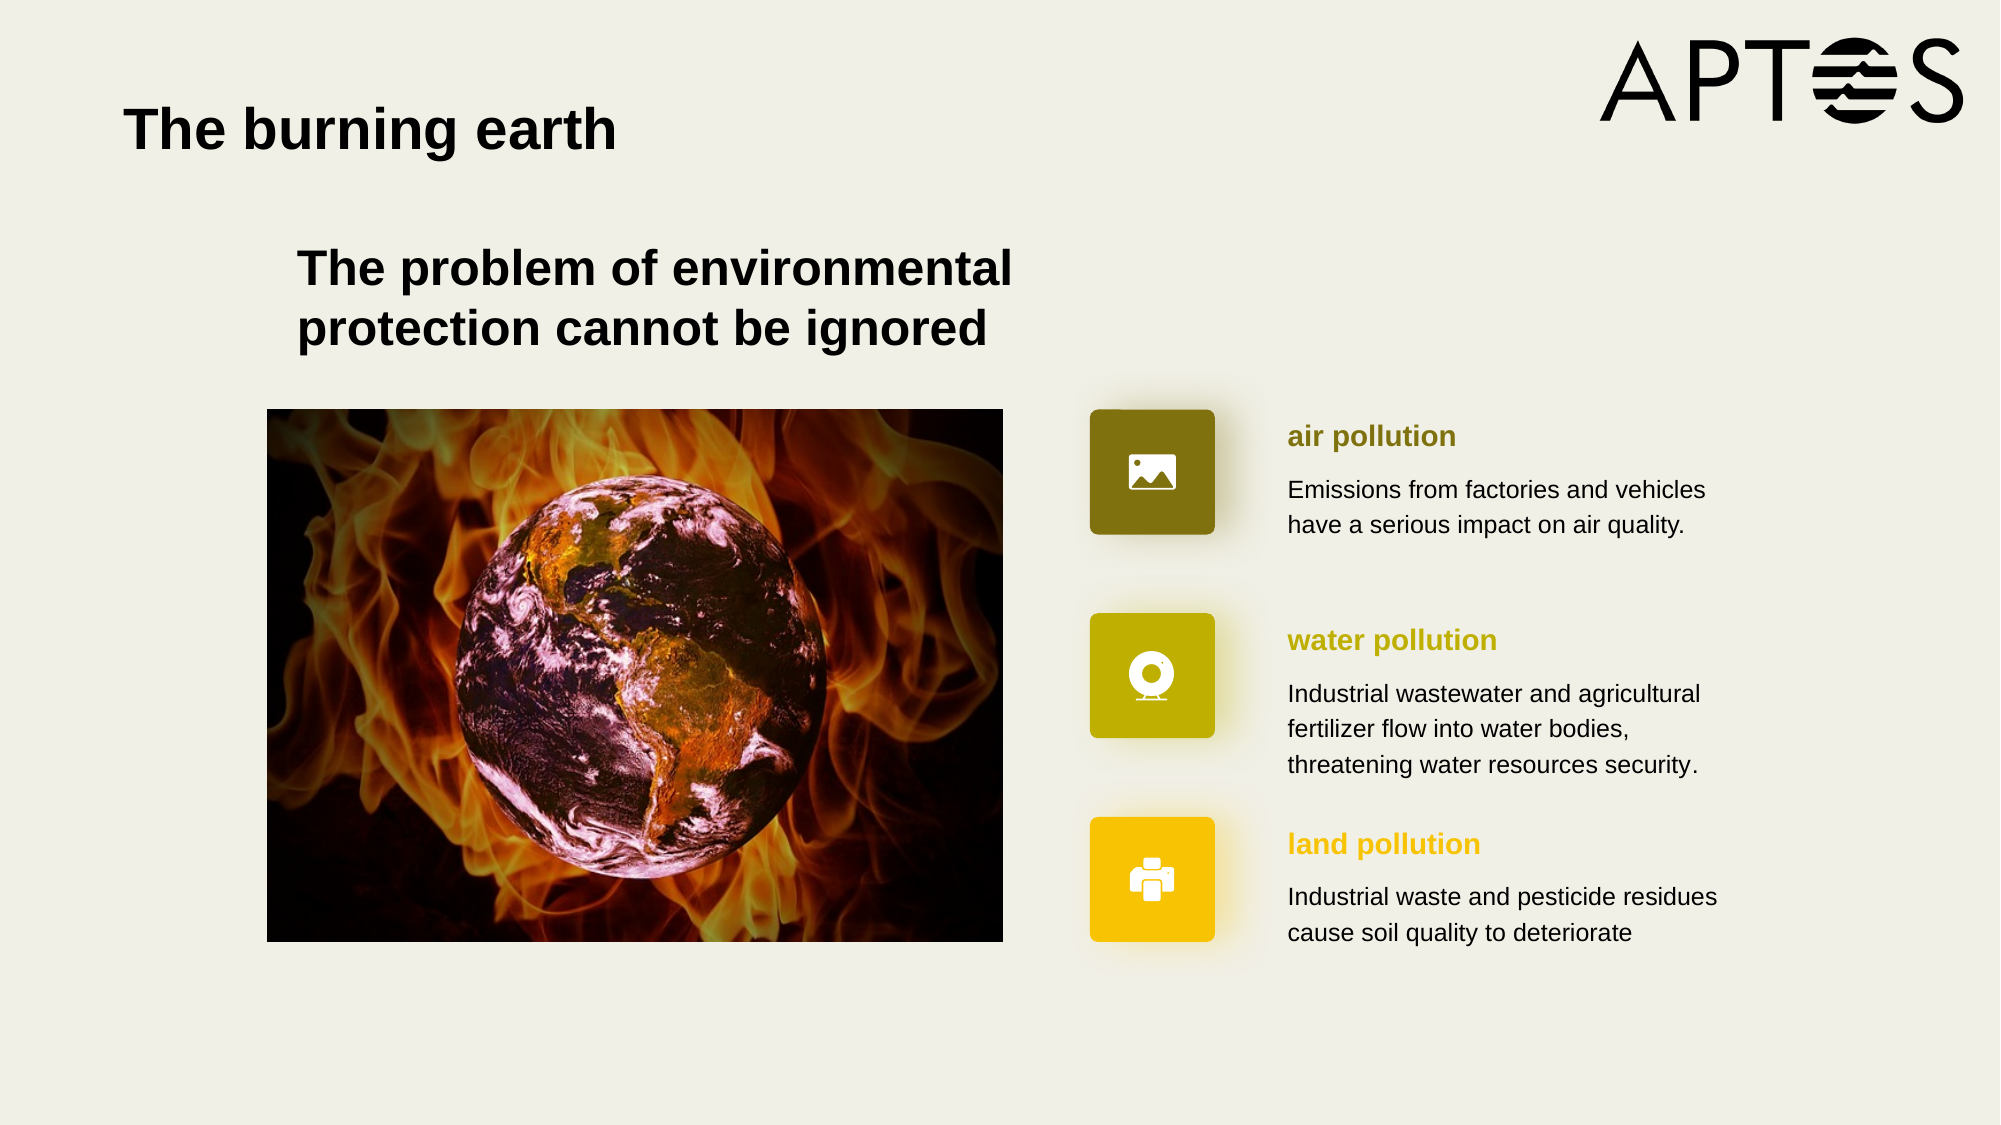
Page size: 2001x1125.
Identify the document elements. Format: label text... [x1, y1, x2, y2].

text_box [282, 228, 1751, 955]
picture [267, 409, 1003, 942]
picture [1586, 20, 1979, 148]
title The burning earth [108, 0, 1890, 169]
